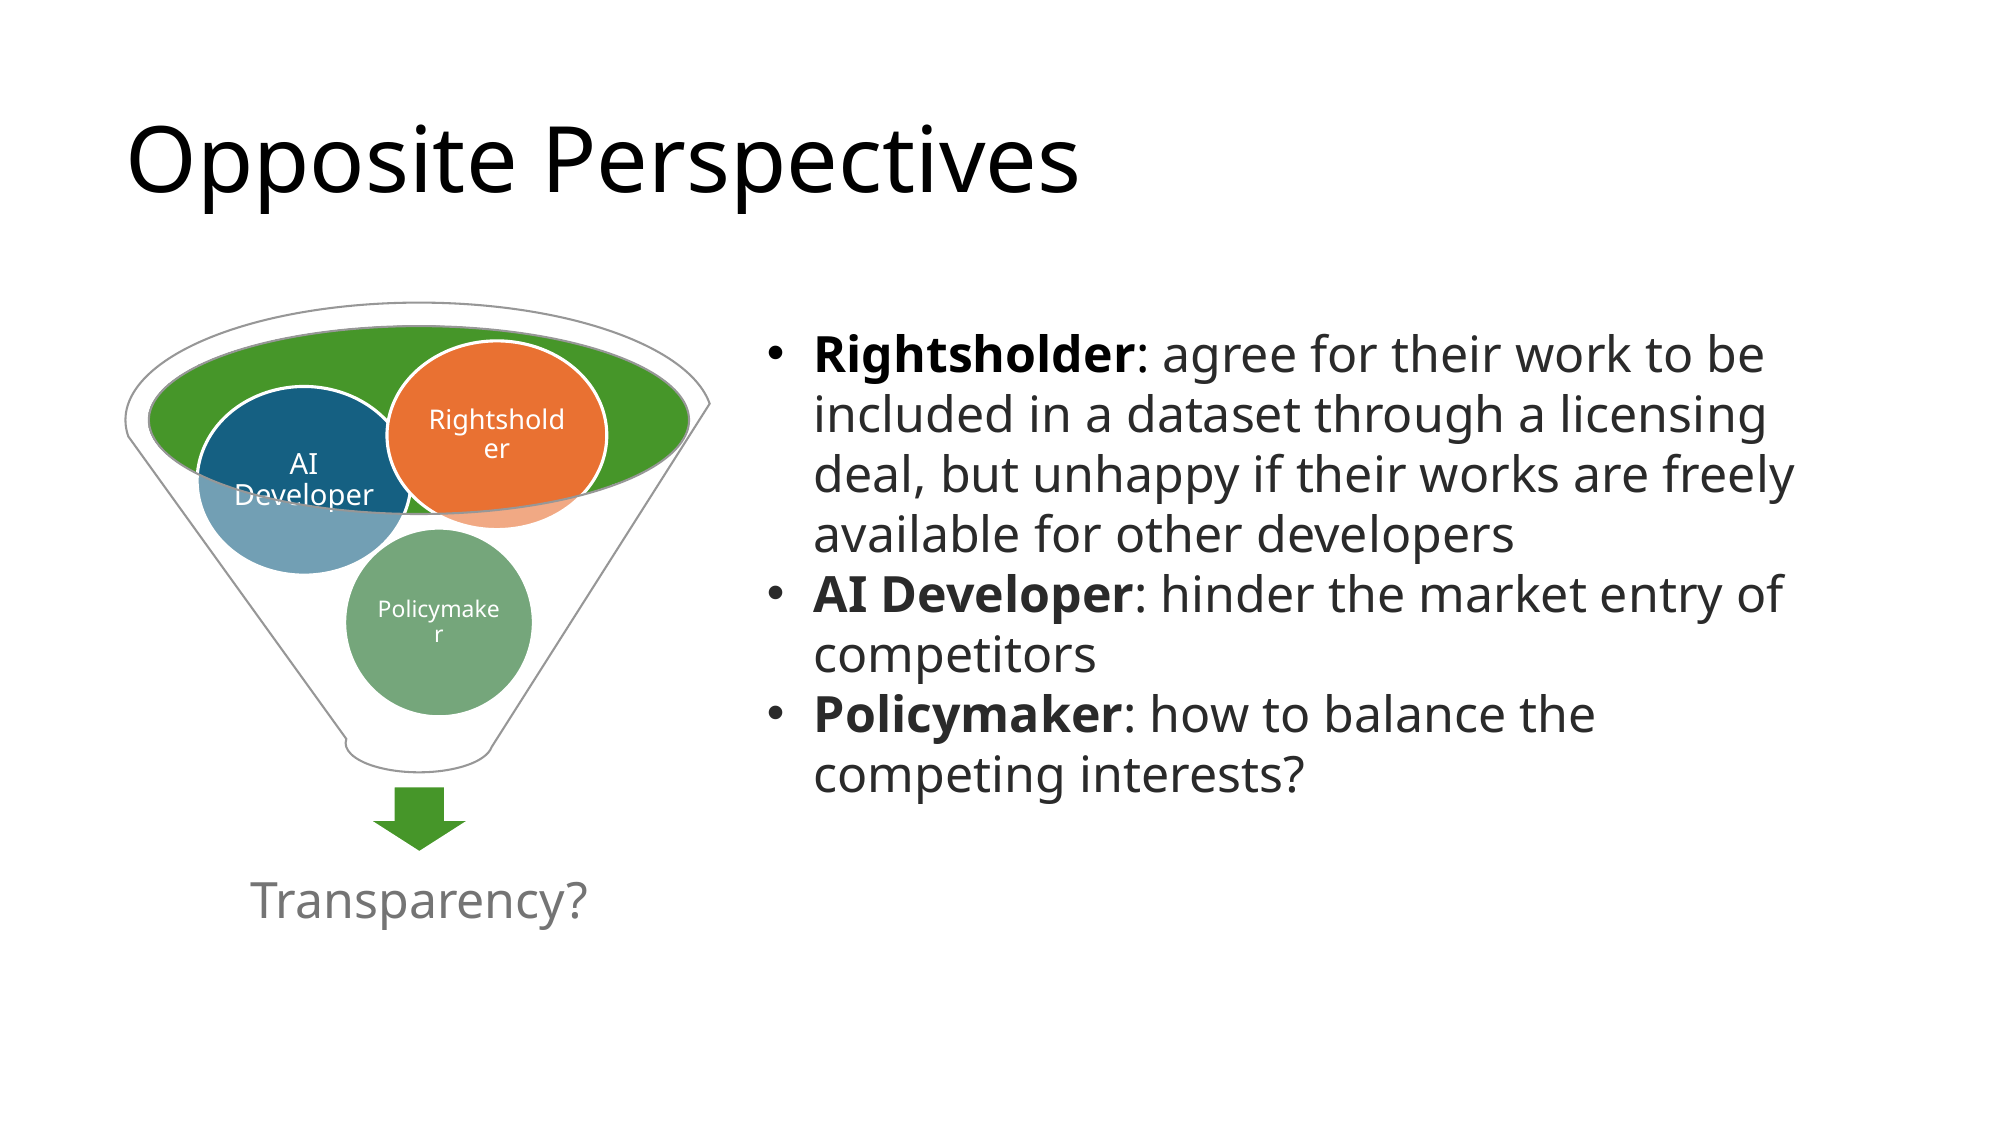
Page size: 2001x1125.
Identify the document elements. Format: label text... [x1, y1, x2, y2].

text_box Rightsholder: agree for their work to be included in a dataset through a licensing deal, but unhappy if their works are freely available for other developers AI Developer: hinder the market entry of competitors Policymaker: how to balance the competing interests? [840, 314, 1838, 810]
text_box Opposite Perspectives [110, 93, 1633, 219]
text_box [0, 235, 840, 1032]
